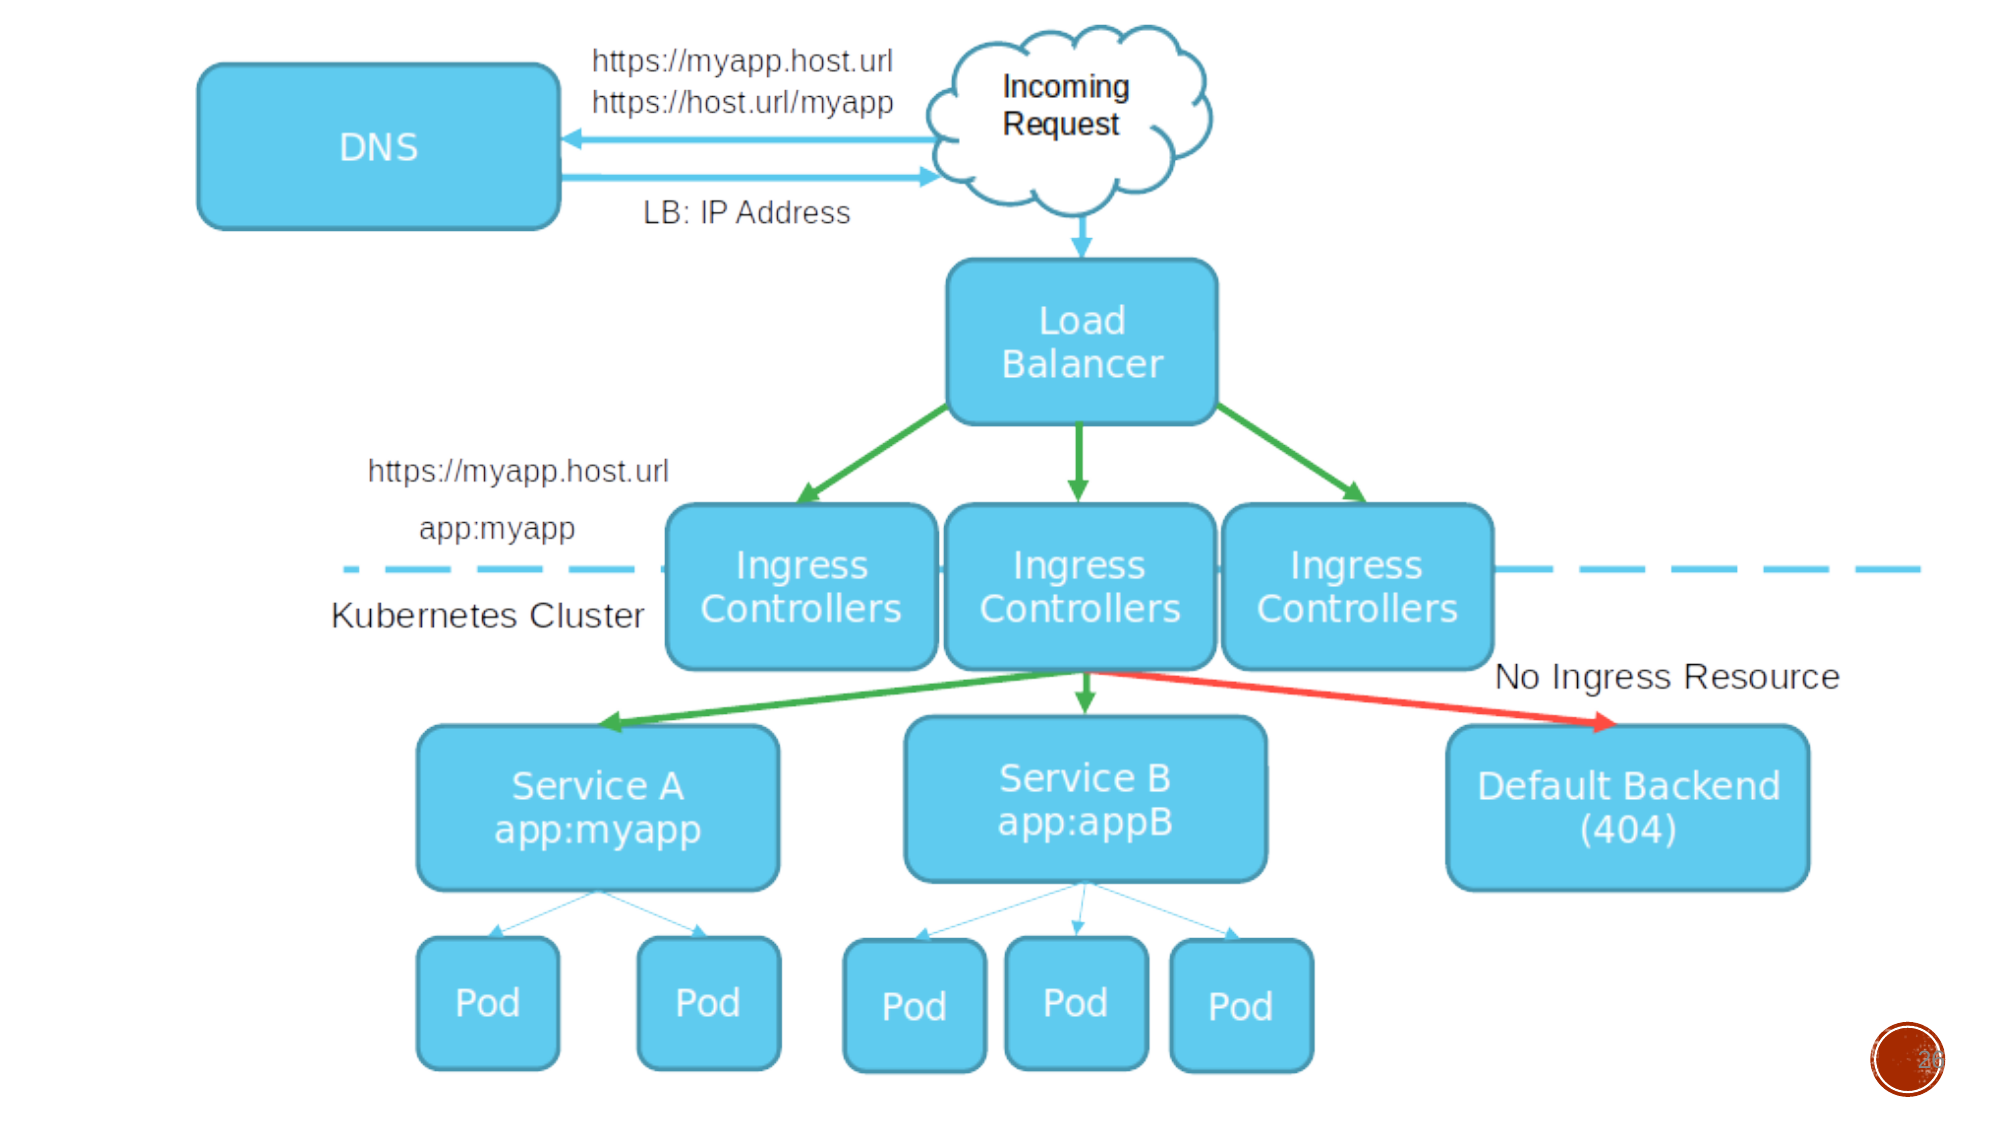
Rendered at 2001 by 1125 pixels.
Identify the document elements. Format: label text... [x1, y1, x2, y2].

picture [195, 23, 1925, 1080]
slide_number 26 [1855, 1028, 1961, 1089]
